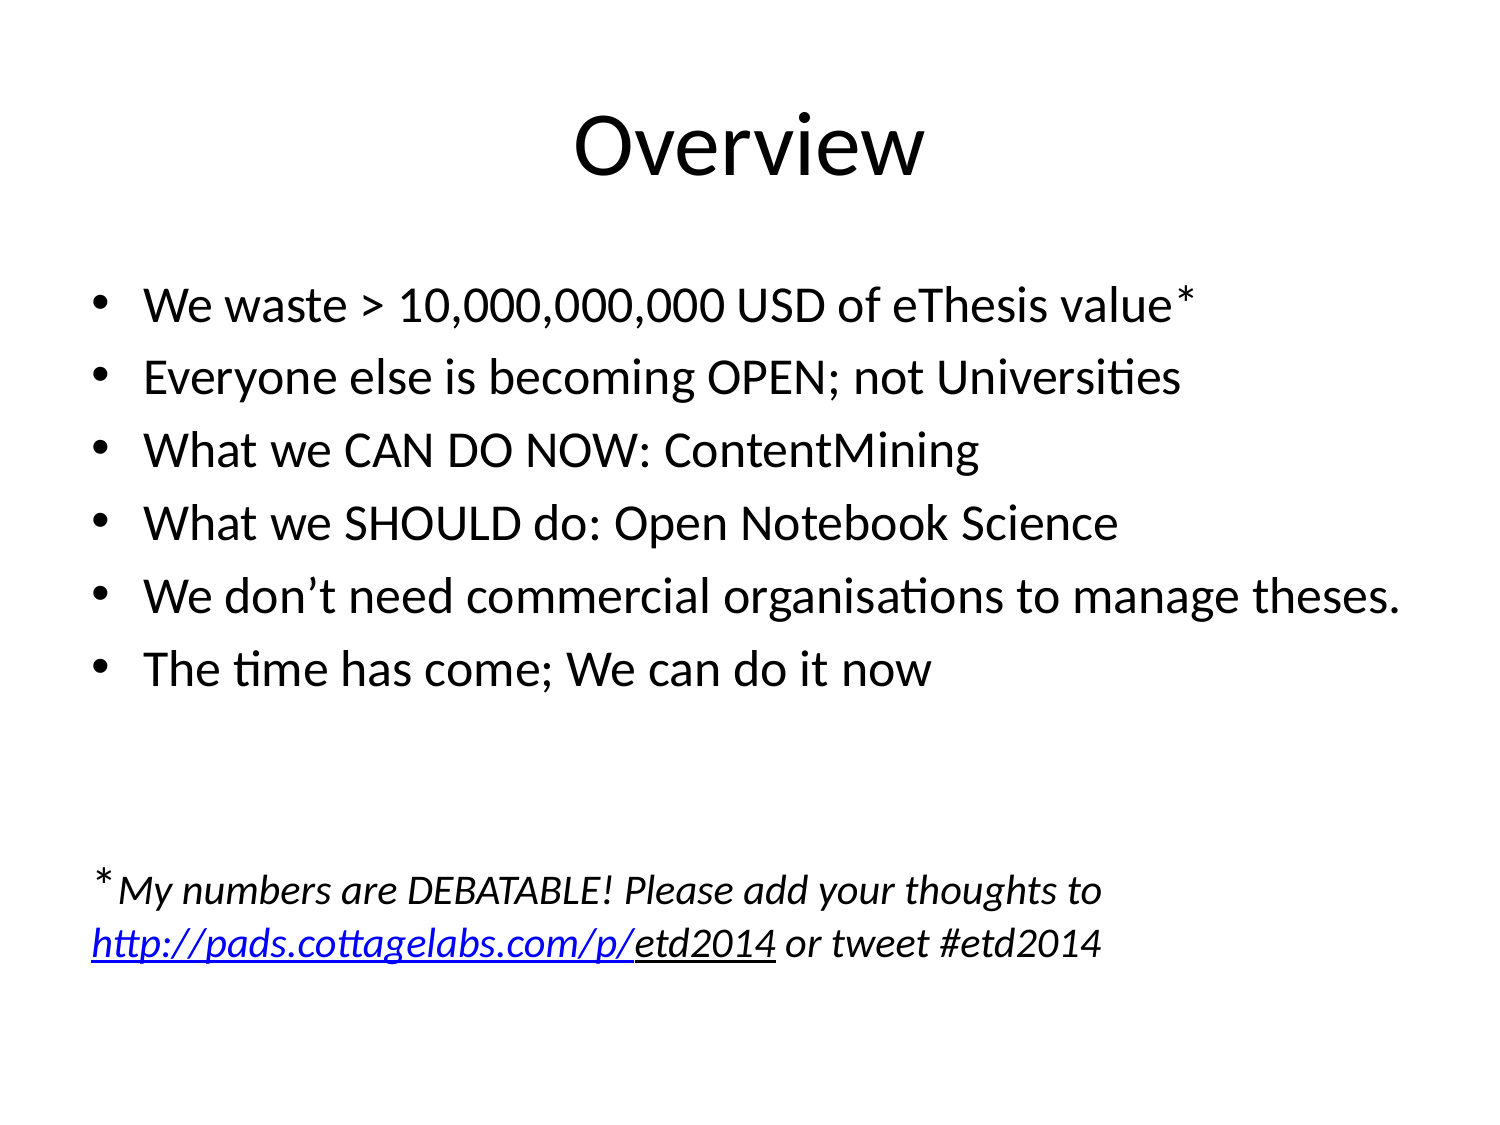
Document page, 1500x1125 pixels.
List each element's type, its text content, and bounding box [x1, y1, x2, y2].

title Overview [75, 45, 1425, 233]
list We waste > 10,000,000,000 USD of eThesis value* Everyone else is becoming OPEN; not Universities What we CAN DO NOW: ContentMining What we SHOULD do: Open Notebook Science We don’t need commercial organisations to manage theses. The time has come; We can do it now *My numbers are DEBATABLE! Please add your thoughts to http://pads.cottagelabs.com/p/etd2014 or tweet #etd2014 [76, 262, 1427, 1005]
